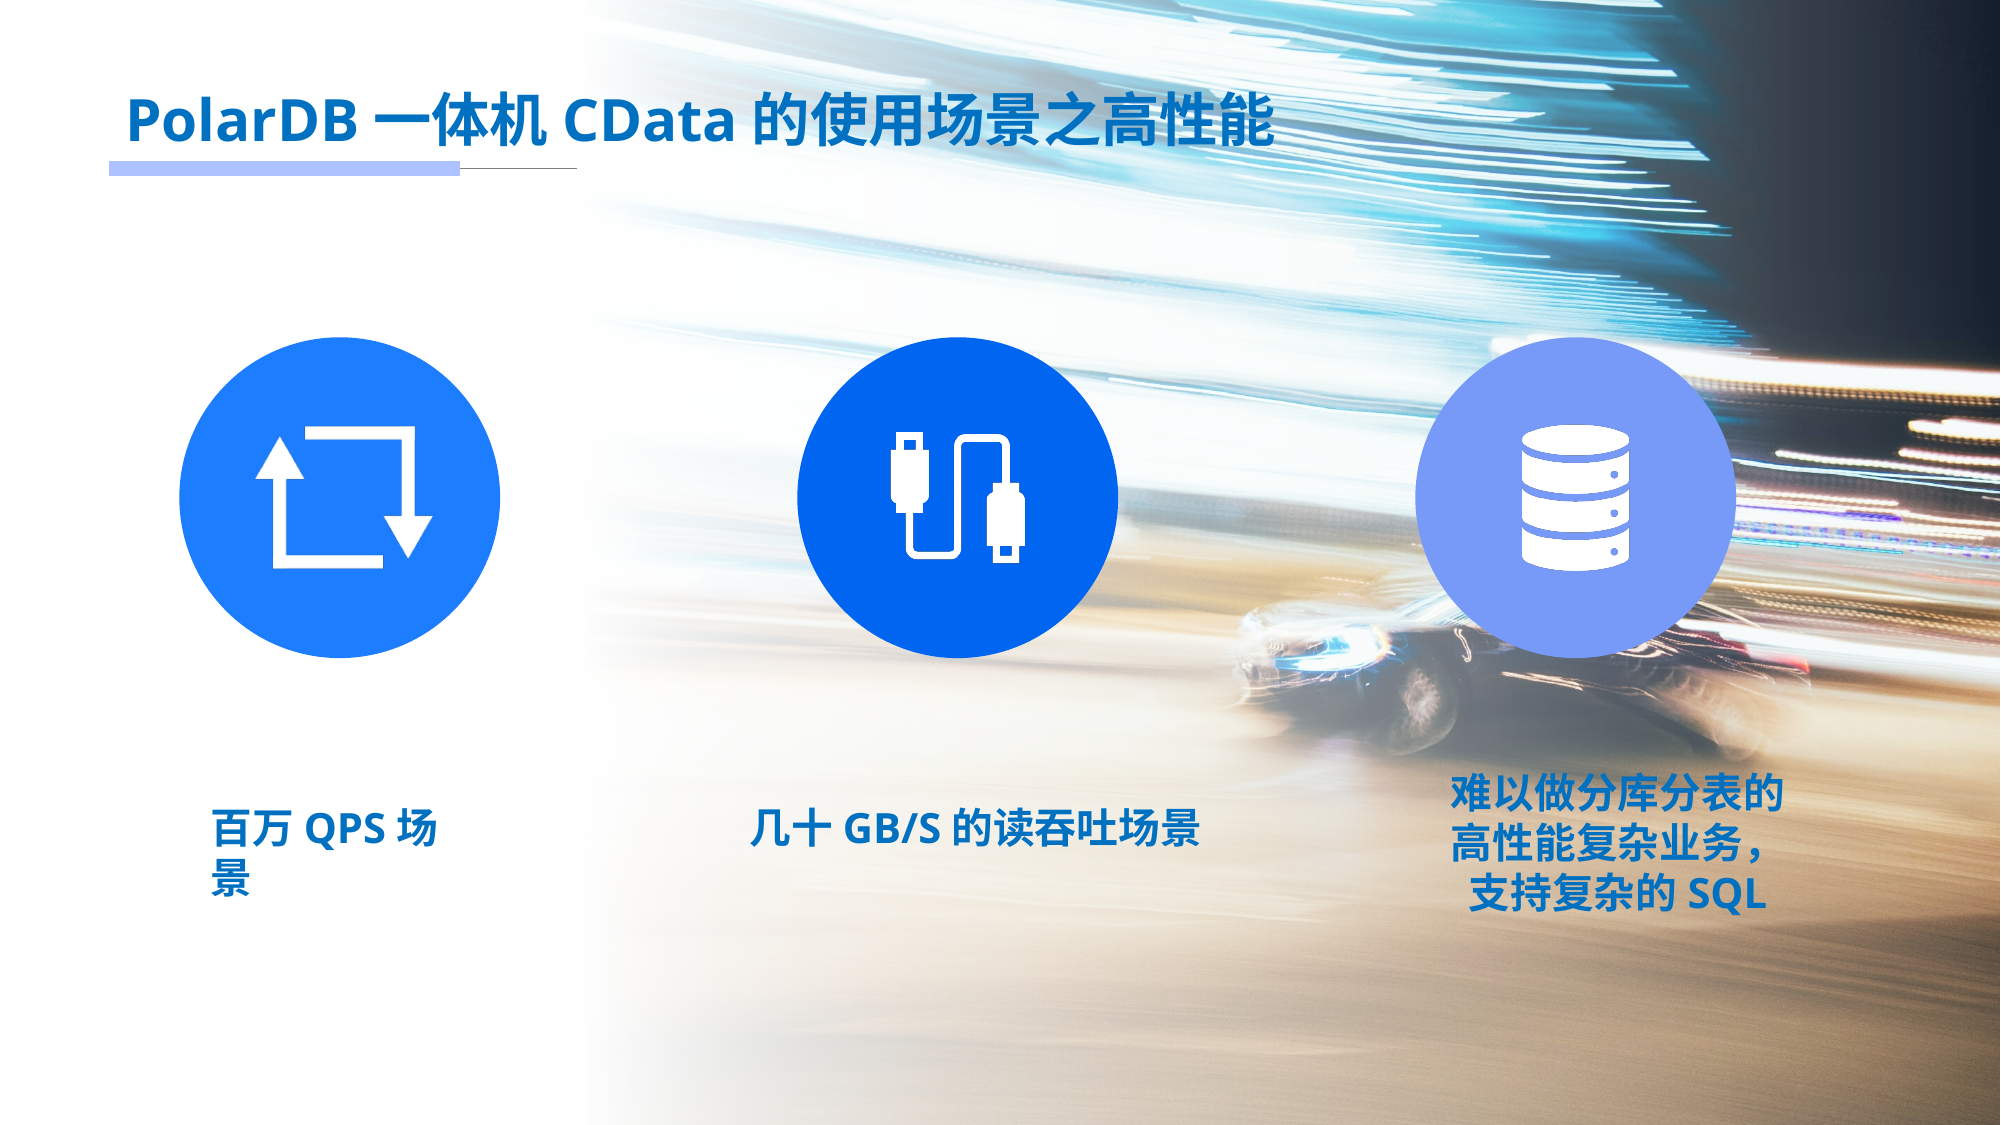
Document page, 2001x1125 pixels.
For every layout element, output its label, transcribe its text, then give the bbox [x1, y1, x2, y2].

text_box [179, 337, 501, 659]
text_box 百万QPS场景 [195, 794, 486, 909]
picture [577, 0, 2000, 1125]
picture [238, 391, 450, 604]
title PolarDB一体机CData的使用场景之高性能 [110, 65, 577, 162]
